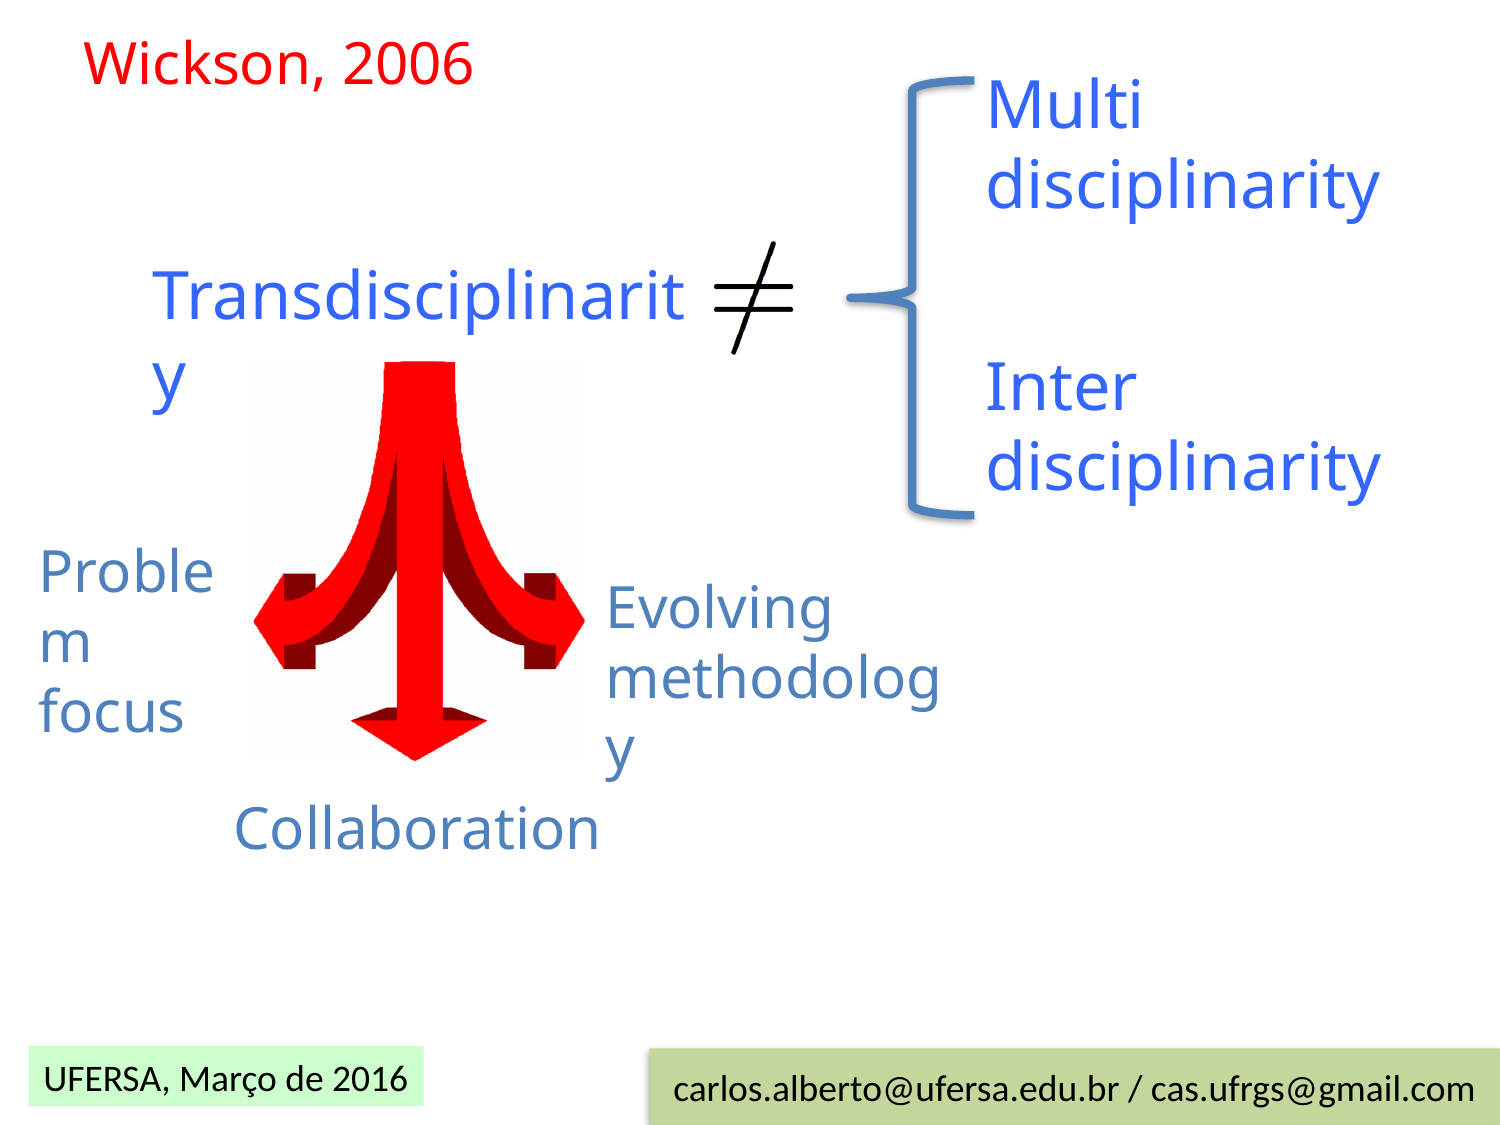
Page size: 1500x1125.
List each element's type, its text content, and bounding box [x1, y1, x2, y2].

text_box Collaboration [218, 783, 618, 869]
text_box Multi disciplinarity [970, 54, 1495, 230]
text_box Problem focus [23, 527, 278, 752]
picture [710, 237, 798, 356]
picture [219, 362, 619, 761]
text_box Inter disciplinarity [979, 336, 1491, 511]
text_box Wickson, 2006 [29, 19, 490, 104]
text_box Evolving methodology [590, 562, 975, 788]
text_box Transdisciplinarity [138, 245, 727, 421]
text_box carlos.alberto@ufersa.edu.br / cas.ufrgs@gmail.com [649, 1048, 1500, 1125]
text_box [848, 78, 975, 518]
